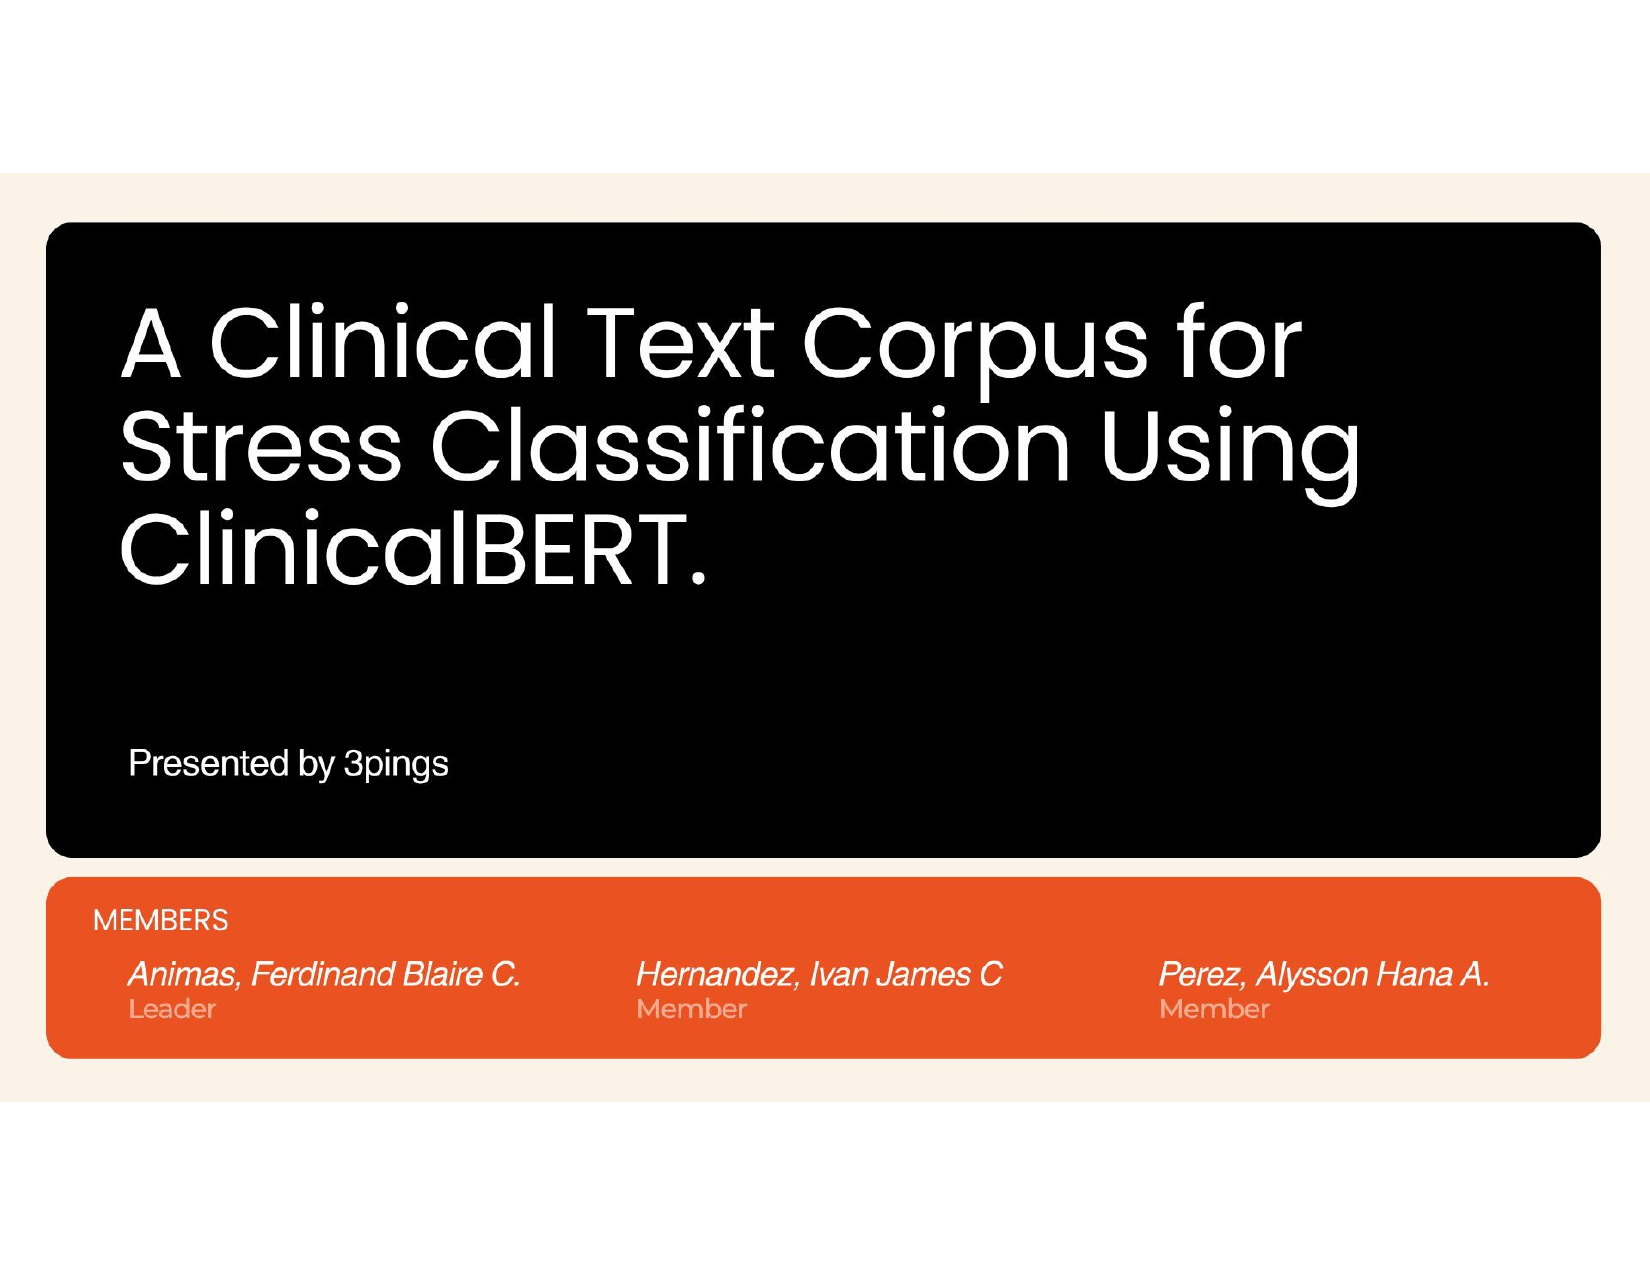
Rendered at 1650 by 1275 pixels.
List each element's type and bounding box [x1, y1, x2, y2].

text_box [0, 173, 1650, 1102]
